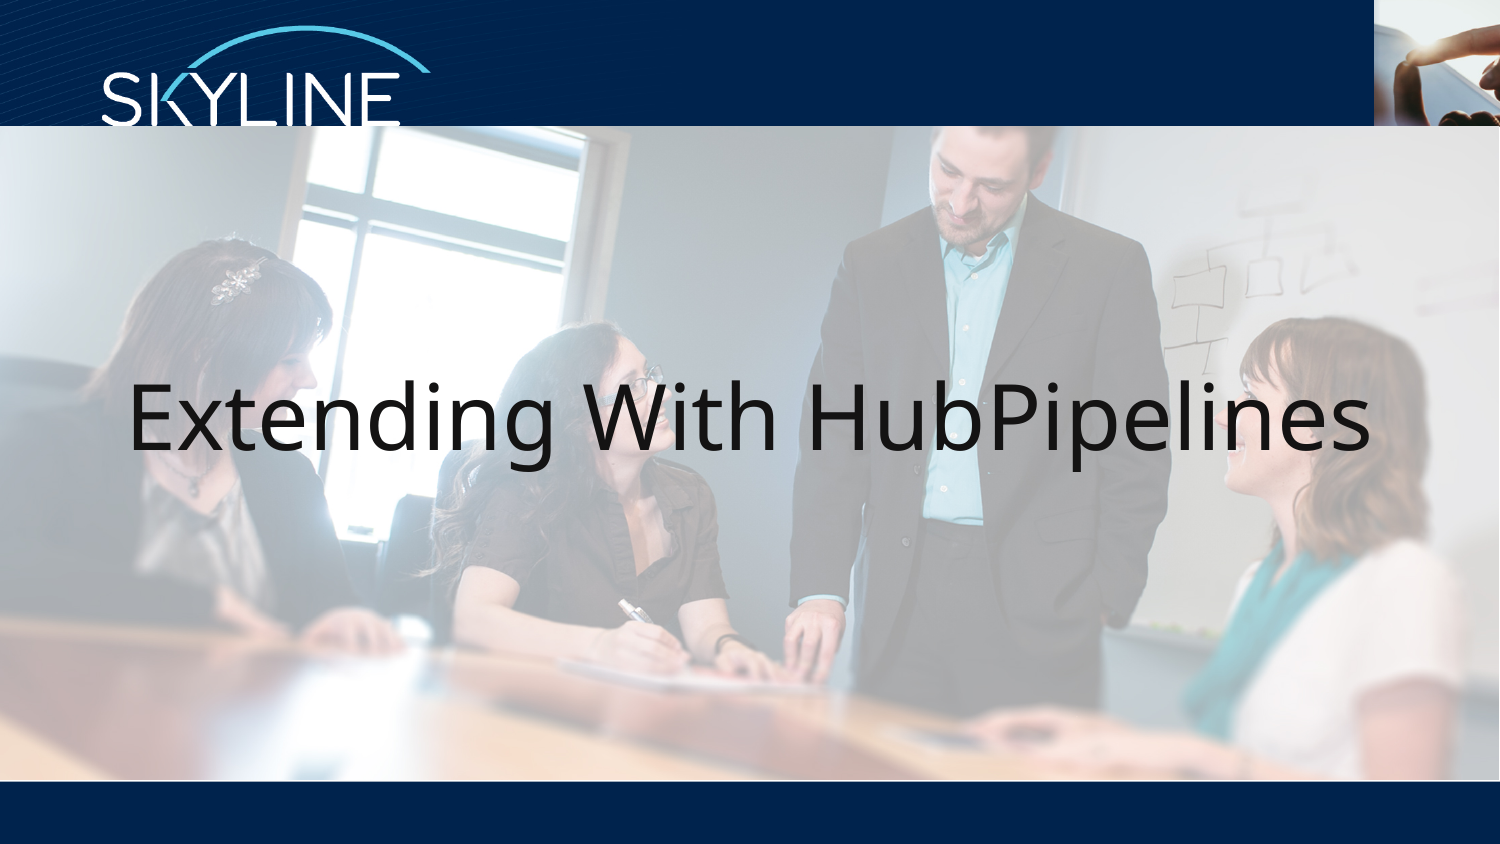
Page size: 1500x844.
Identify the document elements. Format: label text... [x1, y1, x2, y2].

picture [0, 0, 1500, 844]
title Extending With HubPipelines [75, 342, 1425, 484]
